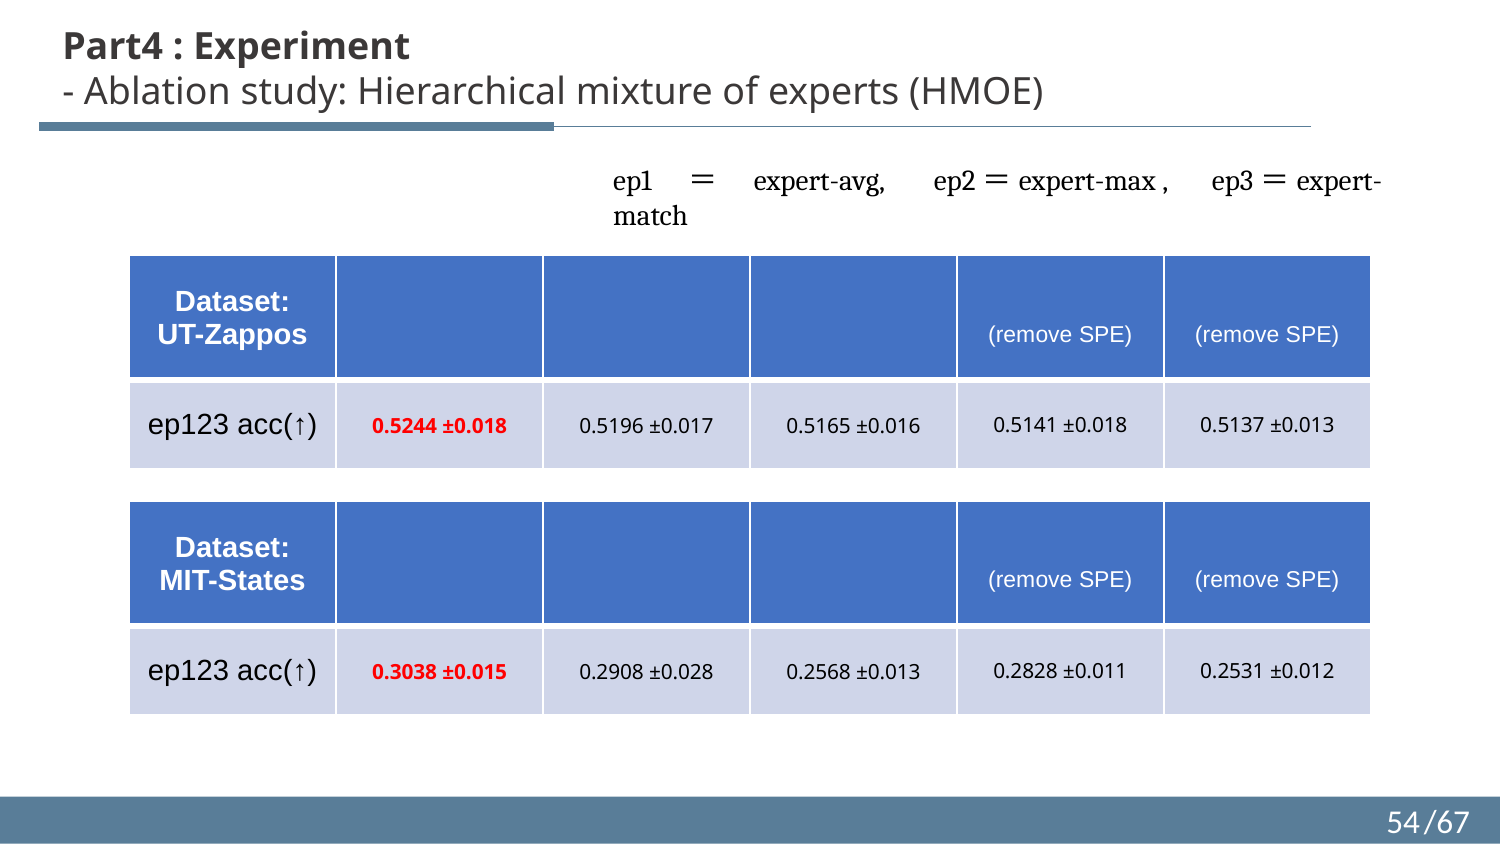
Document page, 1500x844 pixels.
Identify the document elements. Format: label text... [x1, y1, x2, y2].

slide_number 54 [1097, 798, 1435, 844]
text_box ep1 ＝ expert-avg, ep2＝expert-max , ep3＝expert-match [598, 153, 1451, 239]
text_box Part4 : Experiment - Ablation study: Hierarchical mixture of experts (HMOE) [47, 14, 1060, 120]
footer /67 [1435, 798, 1498, 844]
